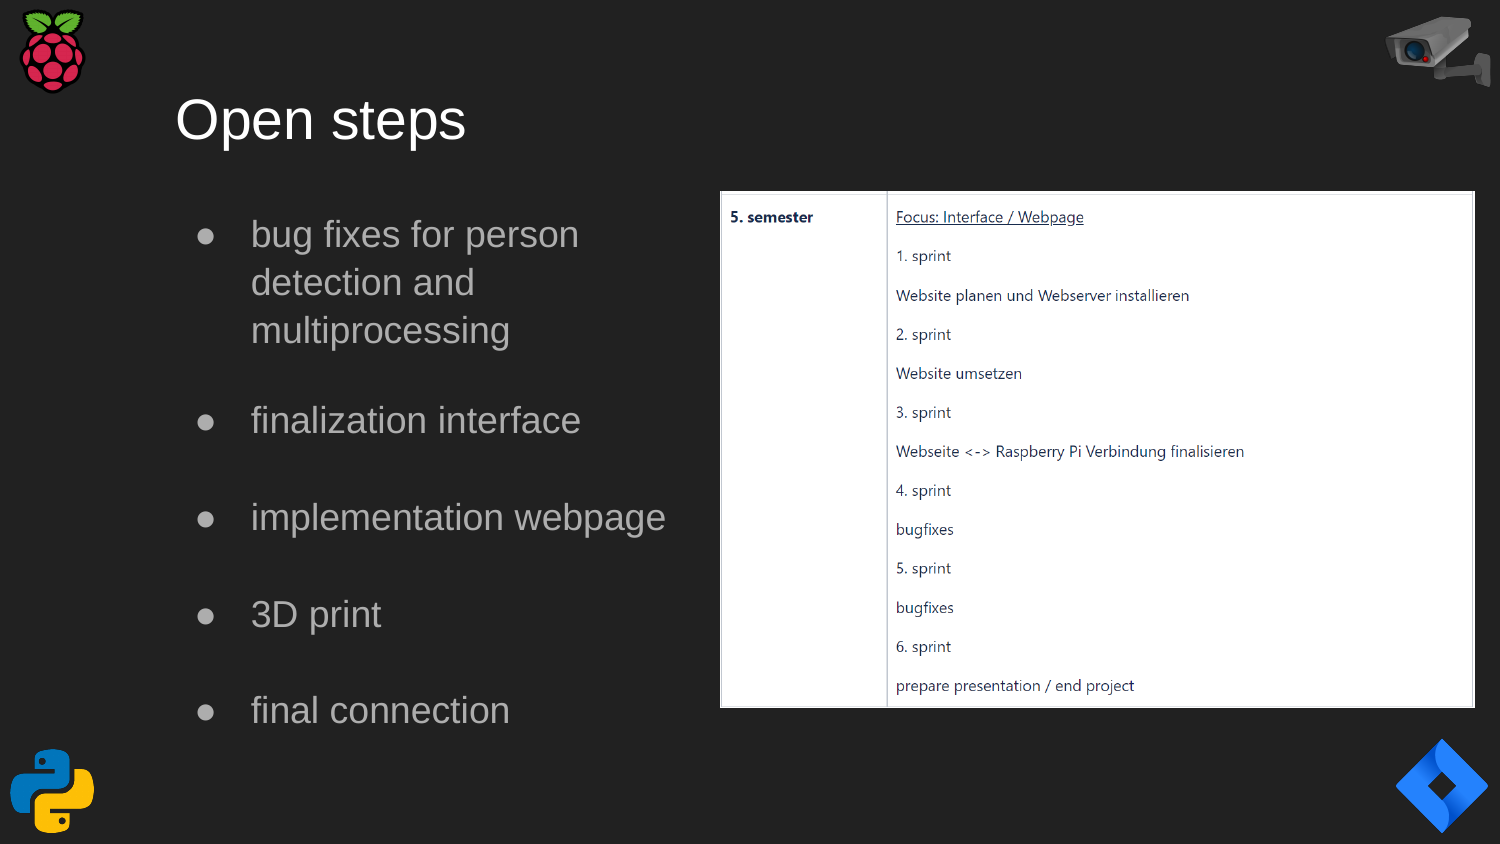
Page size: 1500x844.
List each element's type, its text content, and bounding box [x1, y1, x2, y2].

title Open steps [160, 72, 1449, 167]
picture [19, 9, 86, 95]
picture [0, 738, 106, 844]
picture [720, 191, 1476, 709]
list bug fixes for person detection and multiprocessing finalization interface implementation webpage 3D print final connection [160, 192, 696, 753]
picture [1345, 0, 1500, 140]
picture [1395, 738, 1488, 834]
